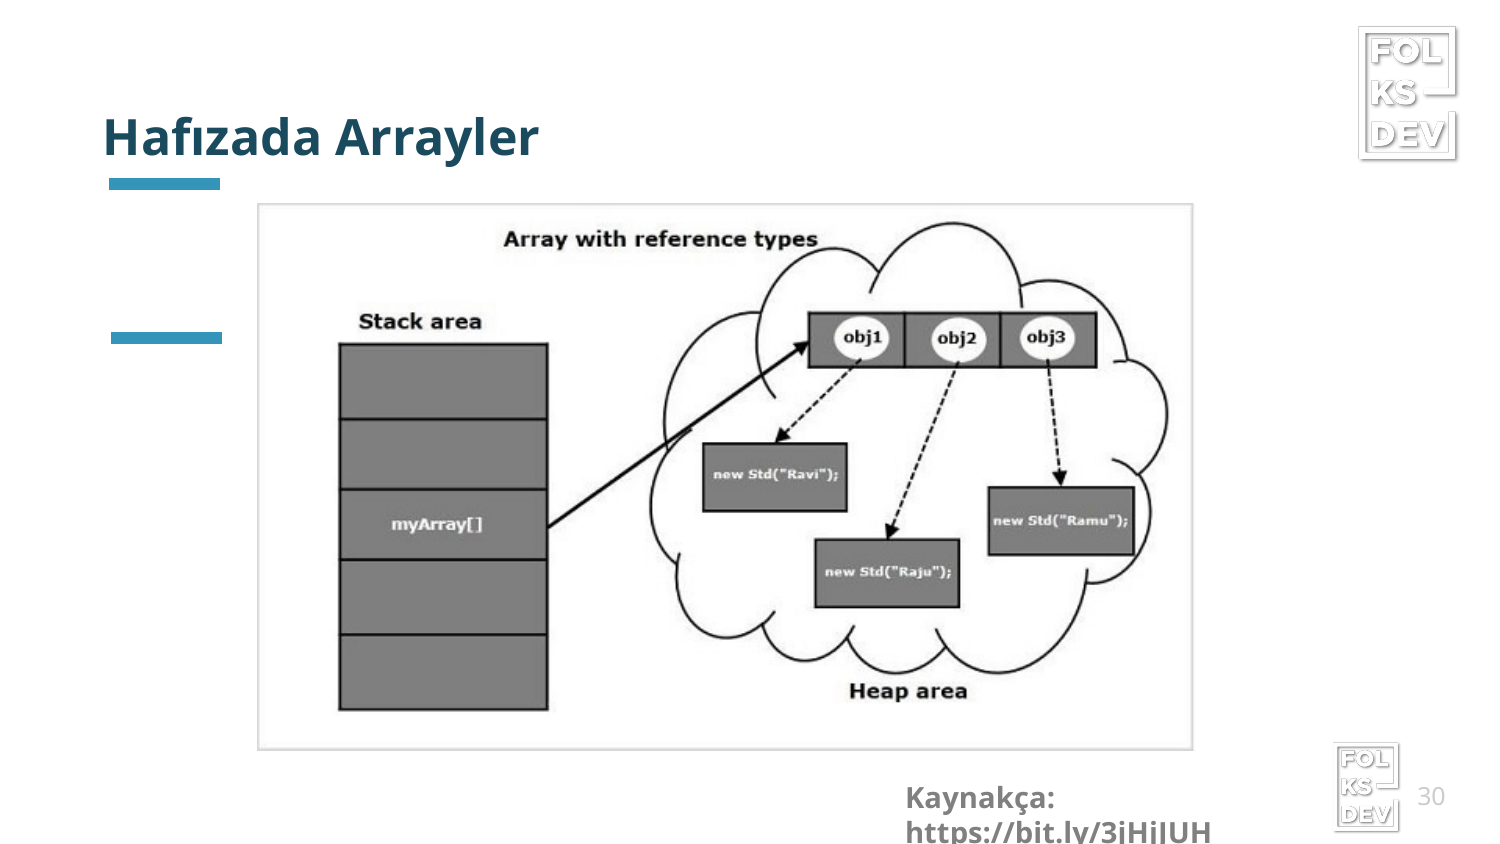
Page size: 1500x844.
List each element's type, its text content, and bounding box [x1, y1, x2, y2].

picture [1313, 0, 1500, 187]
title Hafızada Arrayler [87, 0, 1311, 181]
picture [1303, 724, 1428, 844]
text_box Kaynakça: https://bit.ly/3jHjJUH [889, 764, 1380, 817]
slide_number 30 [1402, 764, 1493, 830]
picture [257, 203, 1196, 751]
